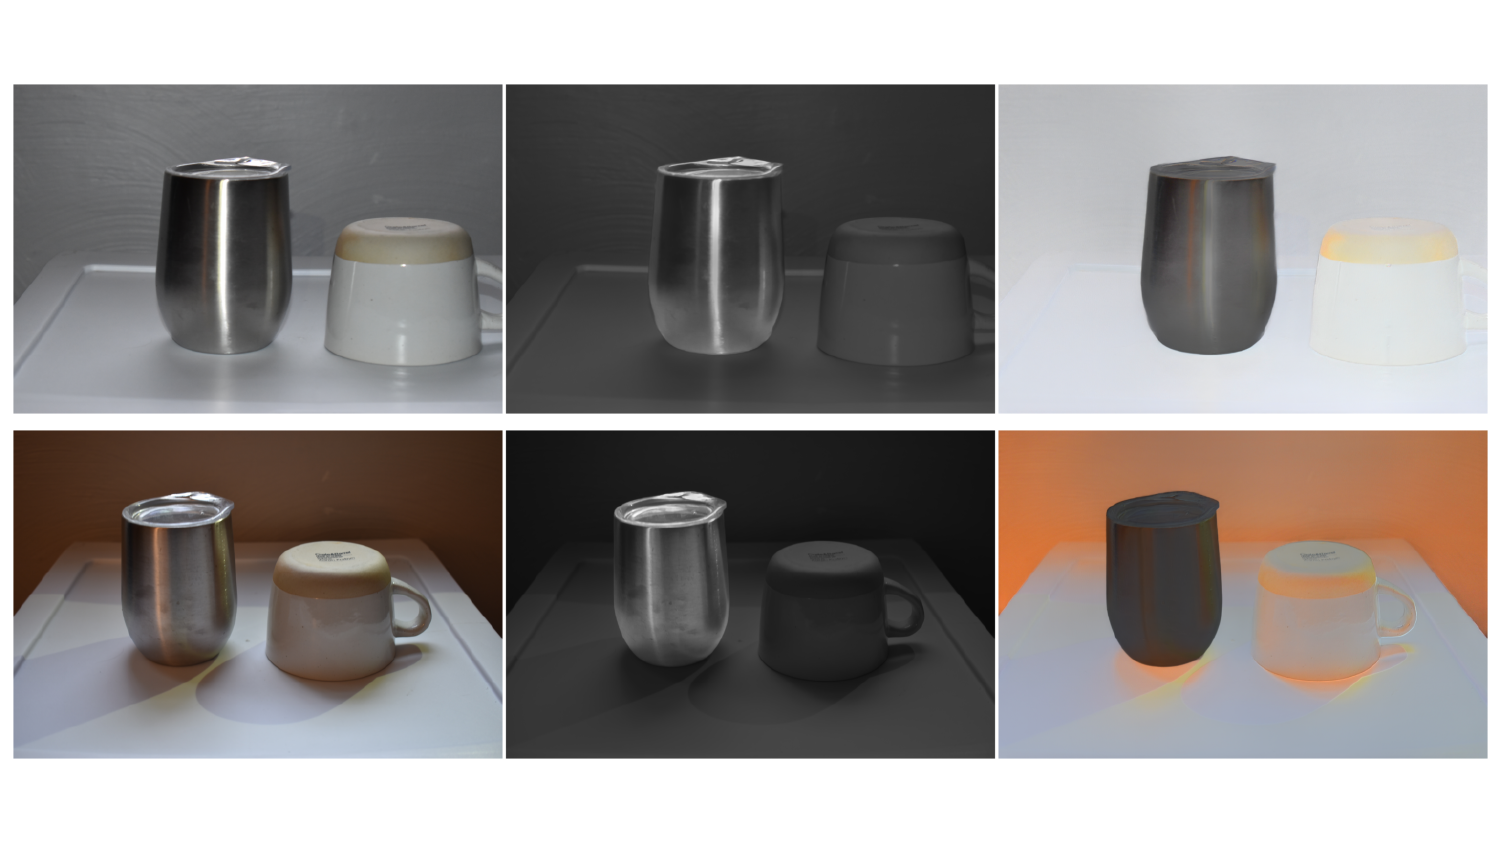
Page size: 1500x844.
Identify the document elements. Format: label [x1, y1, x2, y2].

text_box [0, 72, 1500, 772]
